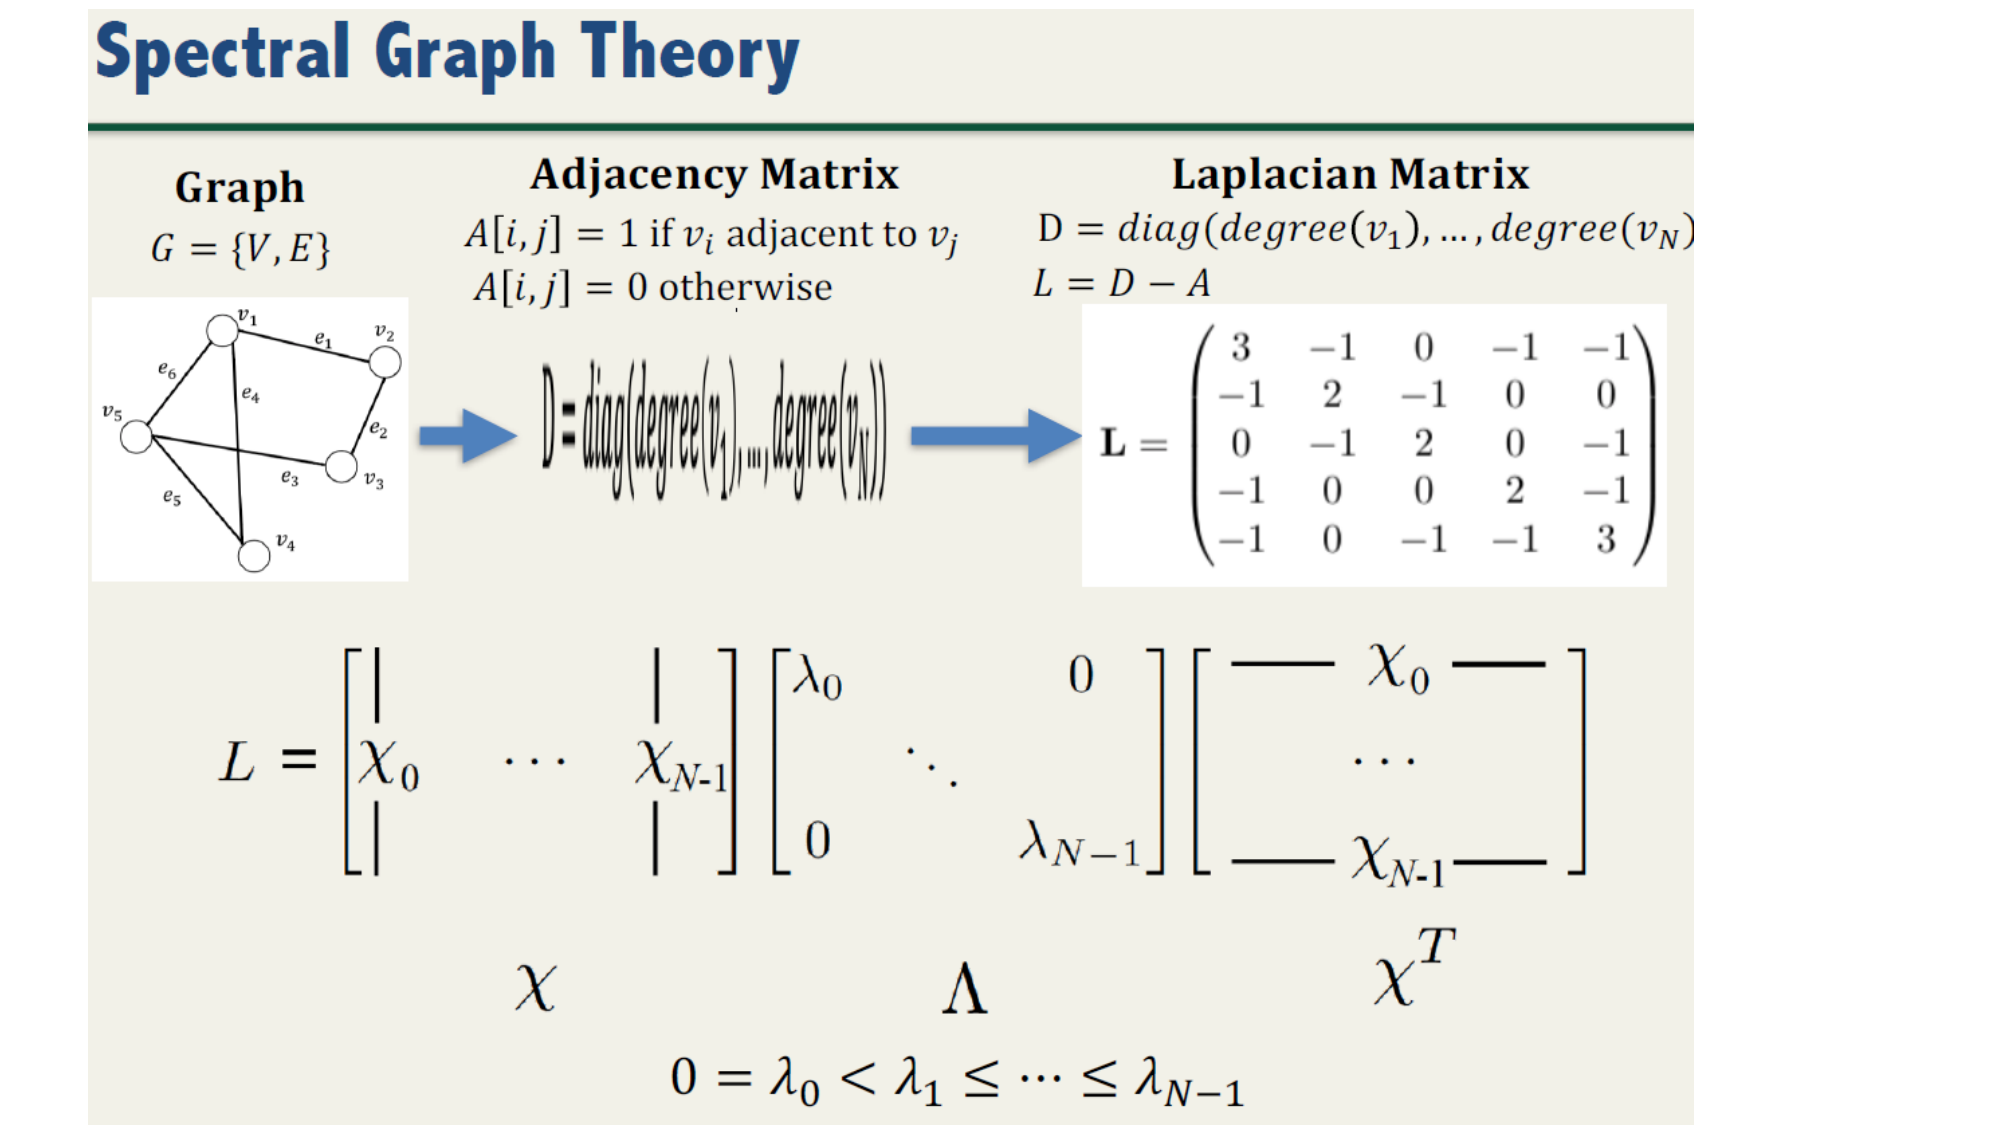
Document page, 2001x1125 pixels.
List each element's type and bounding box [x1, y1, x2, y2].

picture [88, 9, 1694, 1125]
